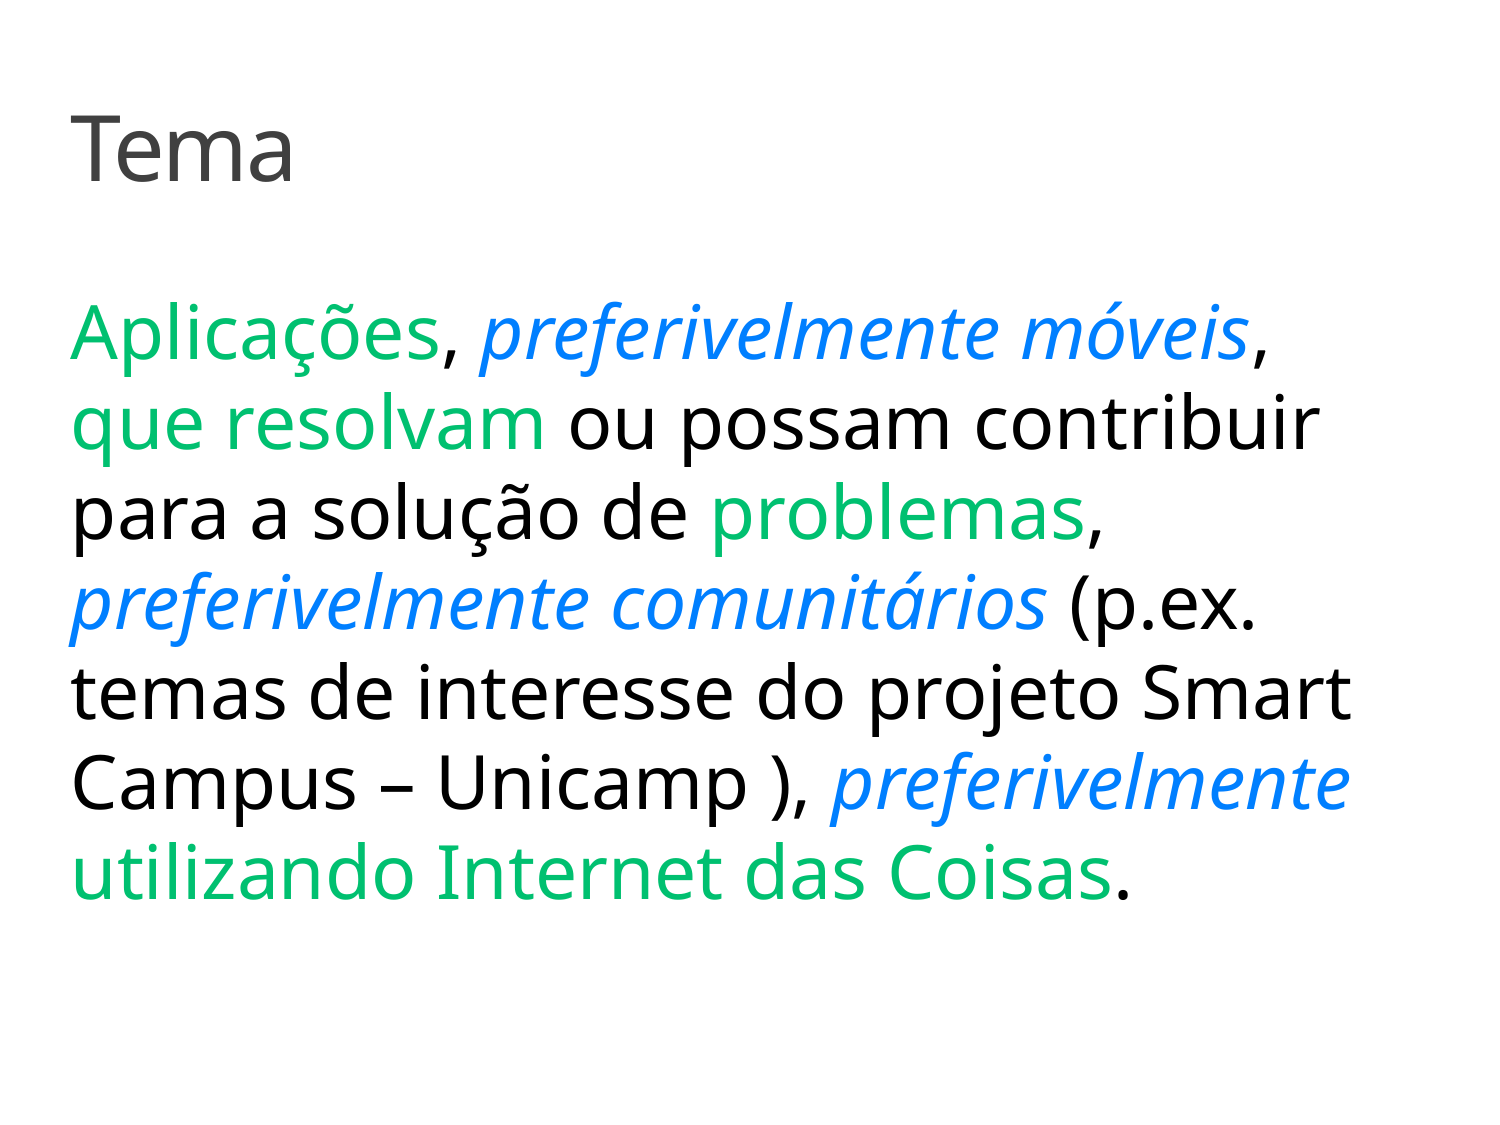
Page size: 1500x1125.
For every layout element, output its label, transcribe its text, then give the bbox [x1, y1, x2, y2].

title Tema [70, 104, 1430, 223]
list Aplicações, preferivelmente móveis, que resolvam ou possam contribuir para a solução de problemas, preferivelmente comunitários (p.ex. temas de interesse do projeto Smart Campus – Unicamp ), preferivelmente utilizando Internet das Coisas. [70, 284, 1430, 1065]
